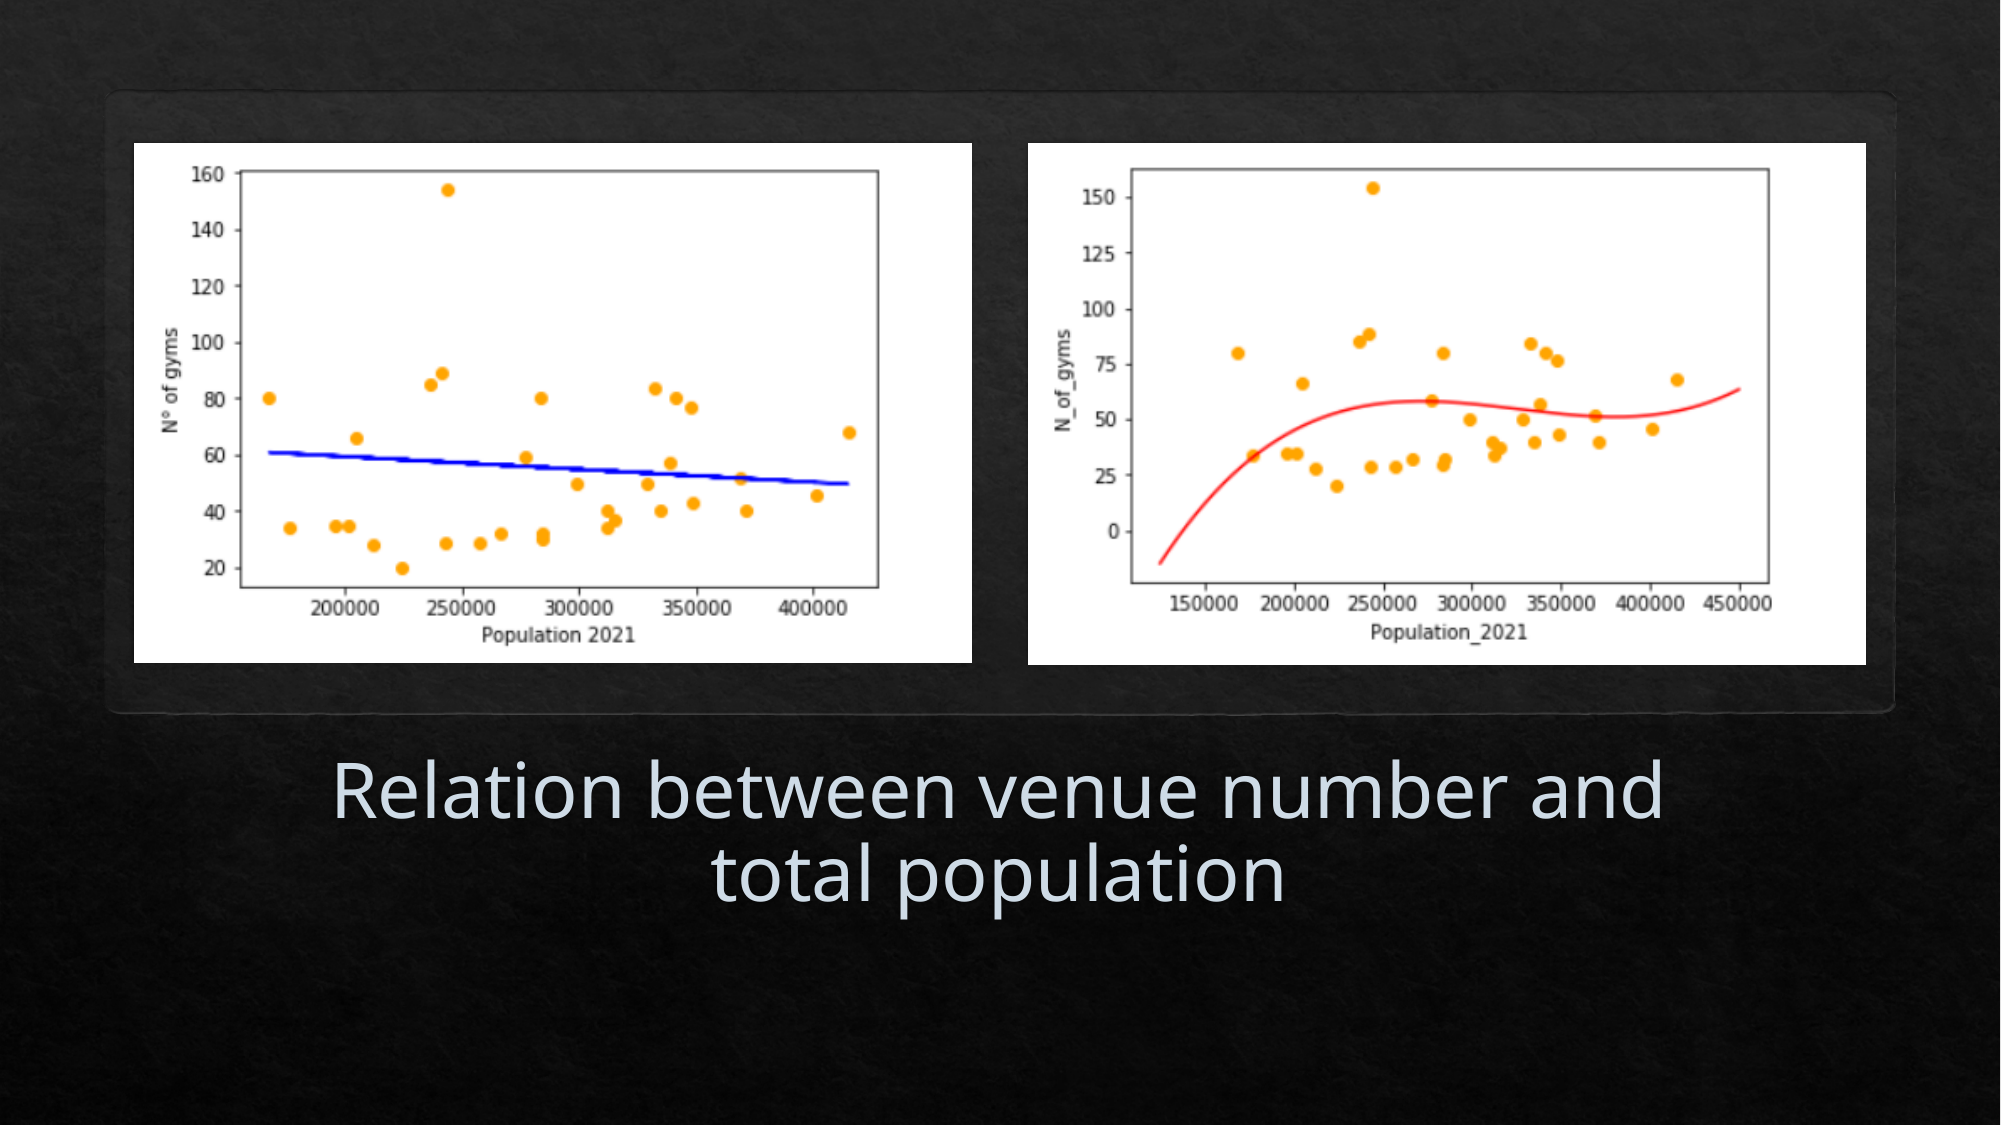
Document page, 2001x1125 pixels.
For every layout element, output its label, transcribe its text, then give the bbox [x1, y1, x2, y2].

title Relation between venue number and total population [224, 740, 1774, 926]
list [133, 143, 972, 663]
picture [102, 89, 1898, 717]
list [1028, 143, 1866, 665]
